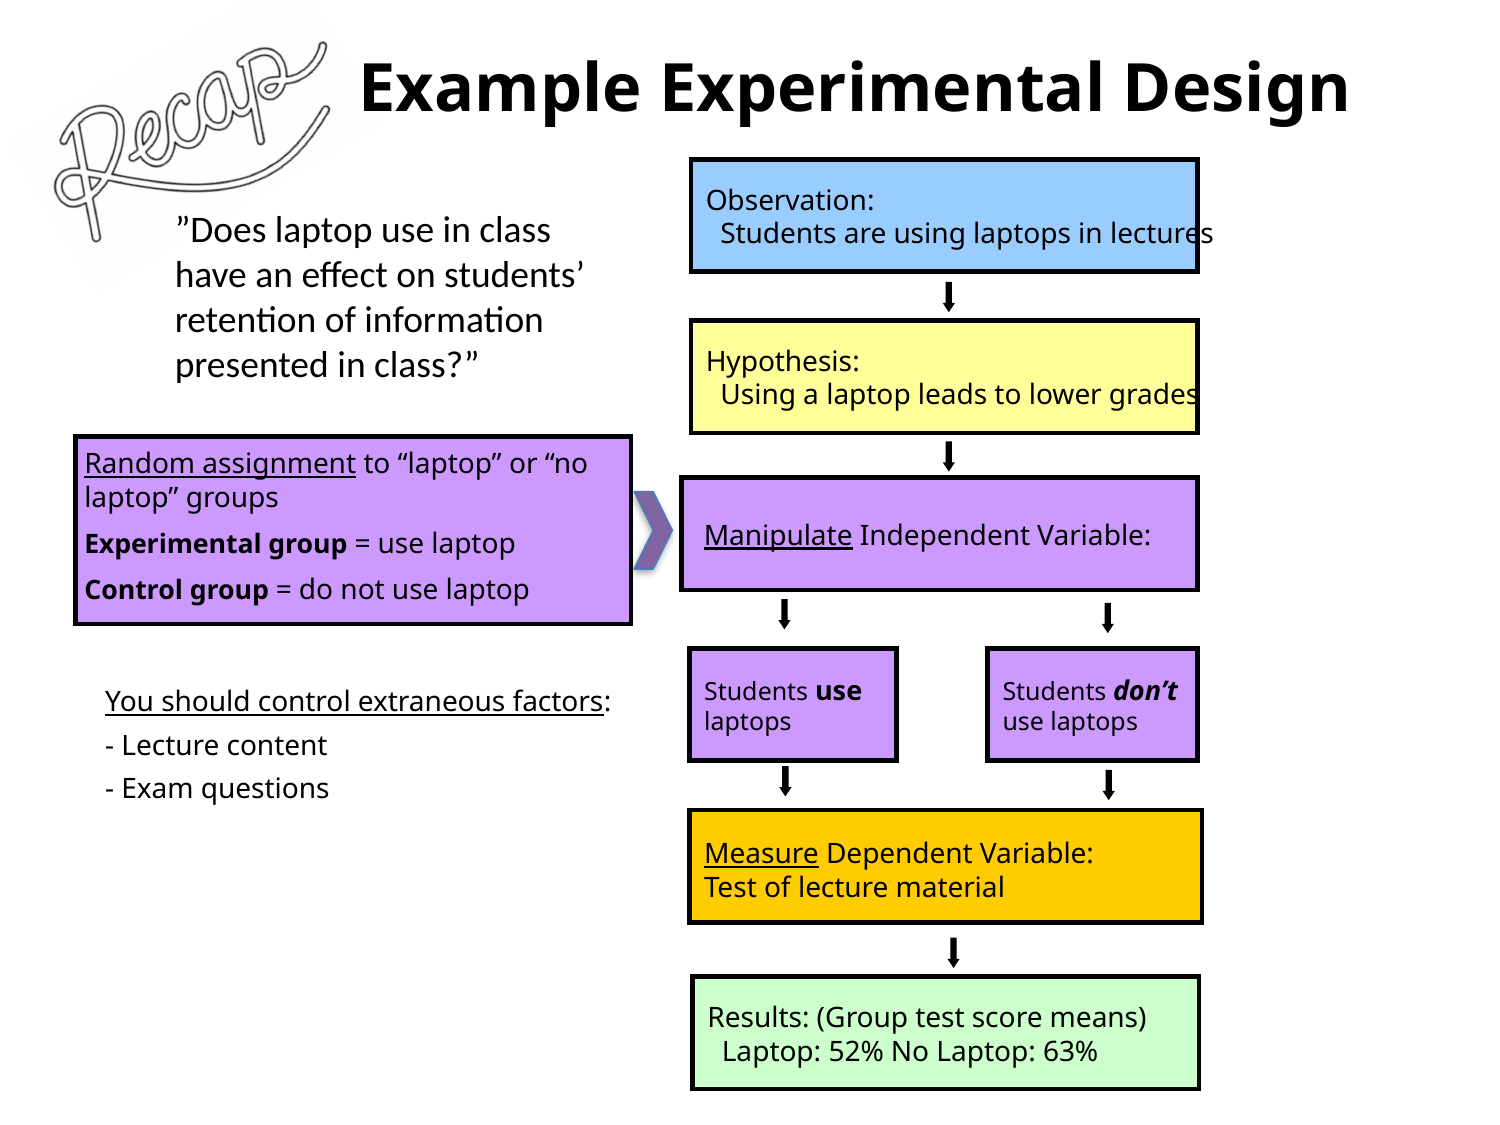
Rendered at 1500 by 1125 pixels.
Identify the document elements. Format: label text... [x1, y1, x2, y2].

text_box Students don’t use laptops [987, 648, 1198, 761]
text_box Manipulate Independent Variable: [681, 477, 1198, 591]
title Example Experimental Design [343, 35, 1420, 133]
text_box [633, 490, 674, 570]
text_box [75, 436, 631, 625]
picture [9, 0, 363, 291]
text_box [948, 938, 959, 967]
text_box [944, 282, 954, 311]
text_box Hypothesis: Using a laptop leads to lower grades [691, 320, 1198, 433]
text_box Observation: Students are using laptops in lectures [691, 159, 1198, 272]
text_box [780, 766, 791, 796]
list ”Does laptop use in class have an effect on students’ retention of information presented in class?” [159, 197, 625, 391]
text_box Random assignment to “laptop” or “no laptop” groups Experimental group = use laptop Control group = do not use laptop [69, 437, 625, 613]
text_box Results: (Group test score means) Laptop: 52% No Laptop: 63% [692, 976, 1199, 1090]
text_box [1104, 770, 1114, 799]
text_box Measure Dependent Variable: Test of lecture material [689, 810, 1202, 923]
text_box You should control extraneous factors: - Lecture content - Exam questions [90, 676, 649, 812]
text_box Students use laptops [689, 648, 897, 761]
text_box [944, 442, 954, 471]
text_box [779, 599, 790, 628]
text_box [1103, 603, 1113, 632]
